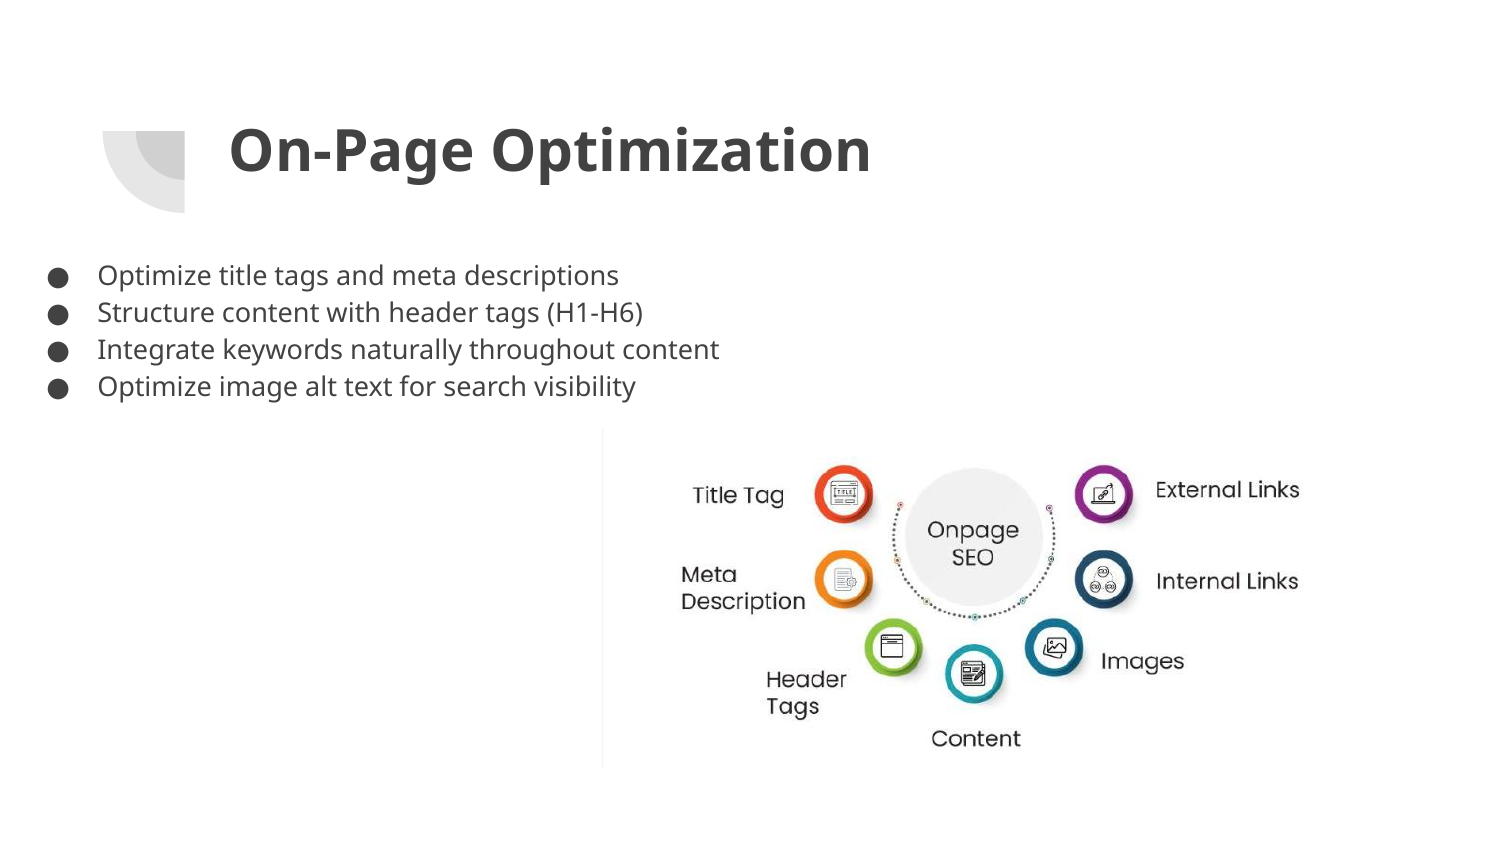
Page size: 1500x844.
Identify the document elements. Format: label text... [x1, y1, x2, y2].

picture [602, 427, 1368, 767]
title On-Page Optimization [213, 98, 1368, 263]
list Optimize title tags and meta descriptions Structure content with header tags (H1-H6) Integrate keywords naturally throughout content Optimize image alt text for search visibility [7, 238, 763, 487]
